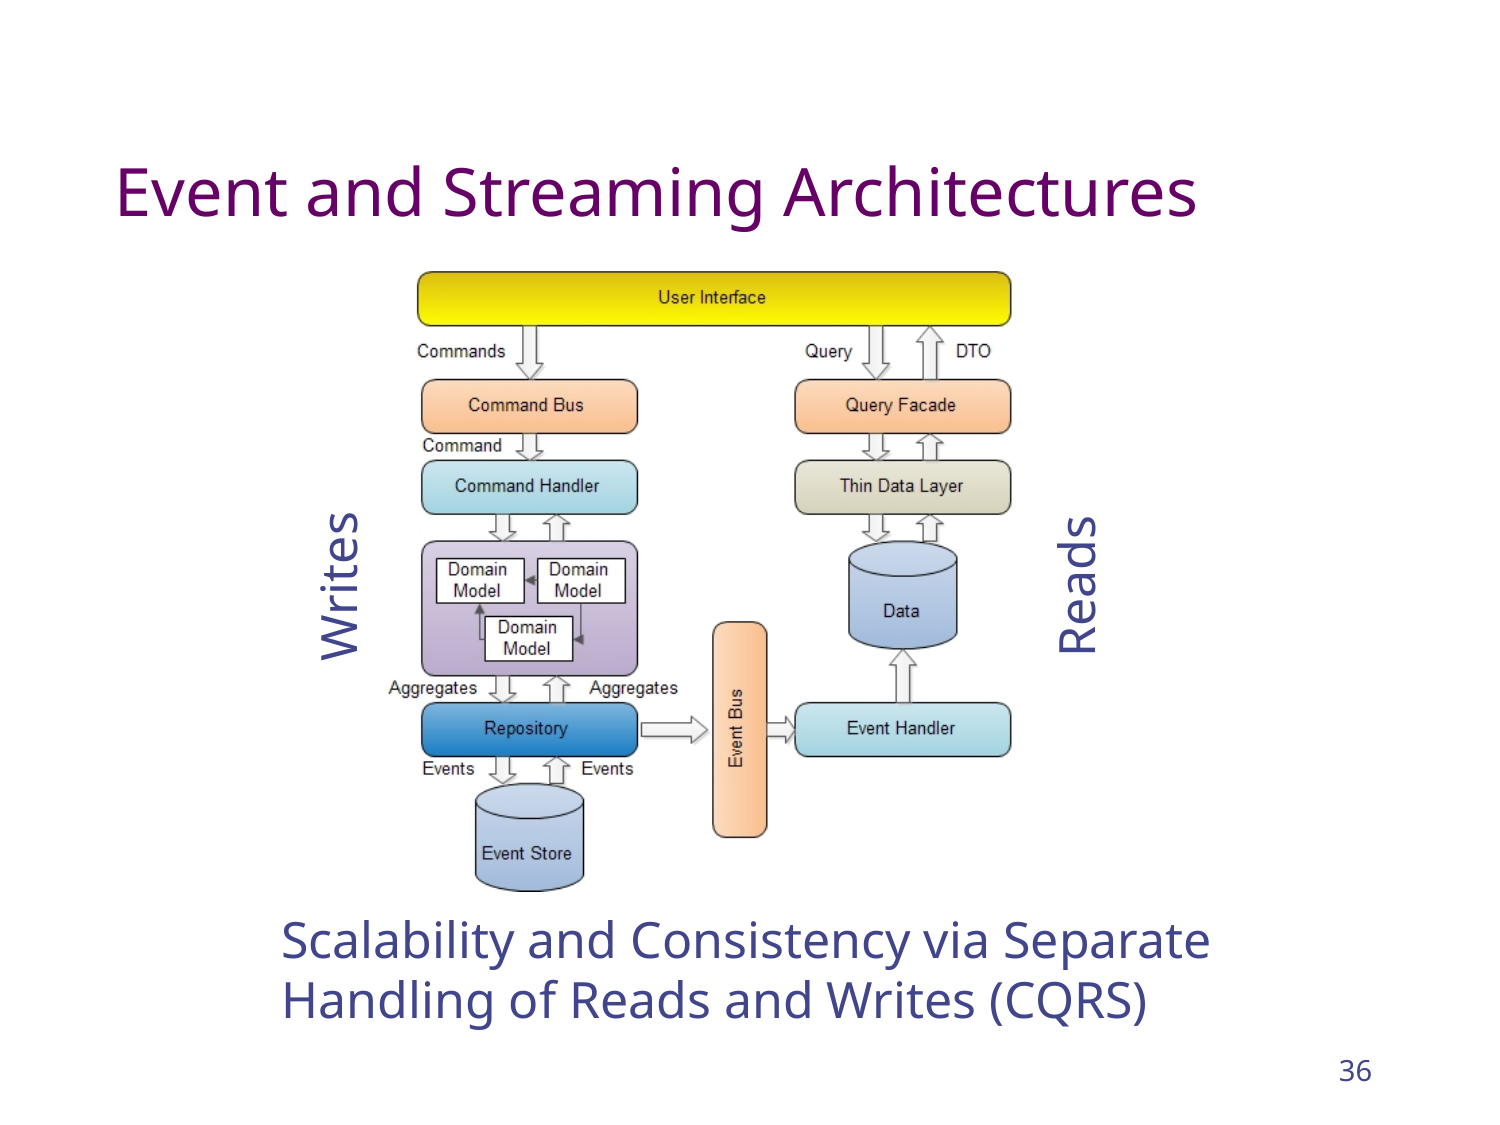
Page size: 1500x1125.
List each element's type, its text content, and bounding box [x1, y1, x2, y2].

picture [362, 269, 1052, 893]
text_box Reads [1055, 501, 1114, 673]
title Event and Streaming Architectures [99, 50, 1375, 238]
text_box Writes [299, 497, 357, 677]
text_box Scalability and Consistency via Separate Handling of Reads and Writes (CQRS) [266, 901, 1228, 1036]
slide_number 36 [1074, 1025, 1388, 1100]
